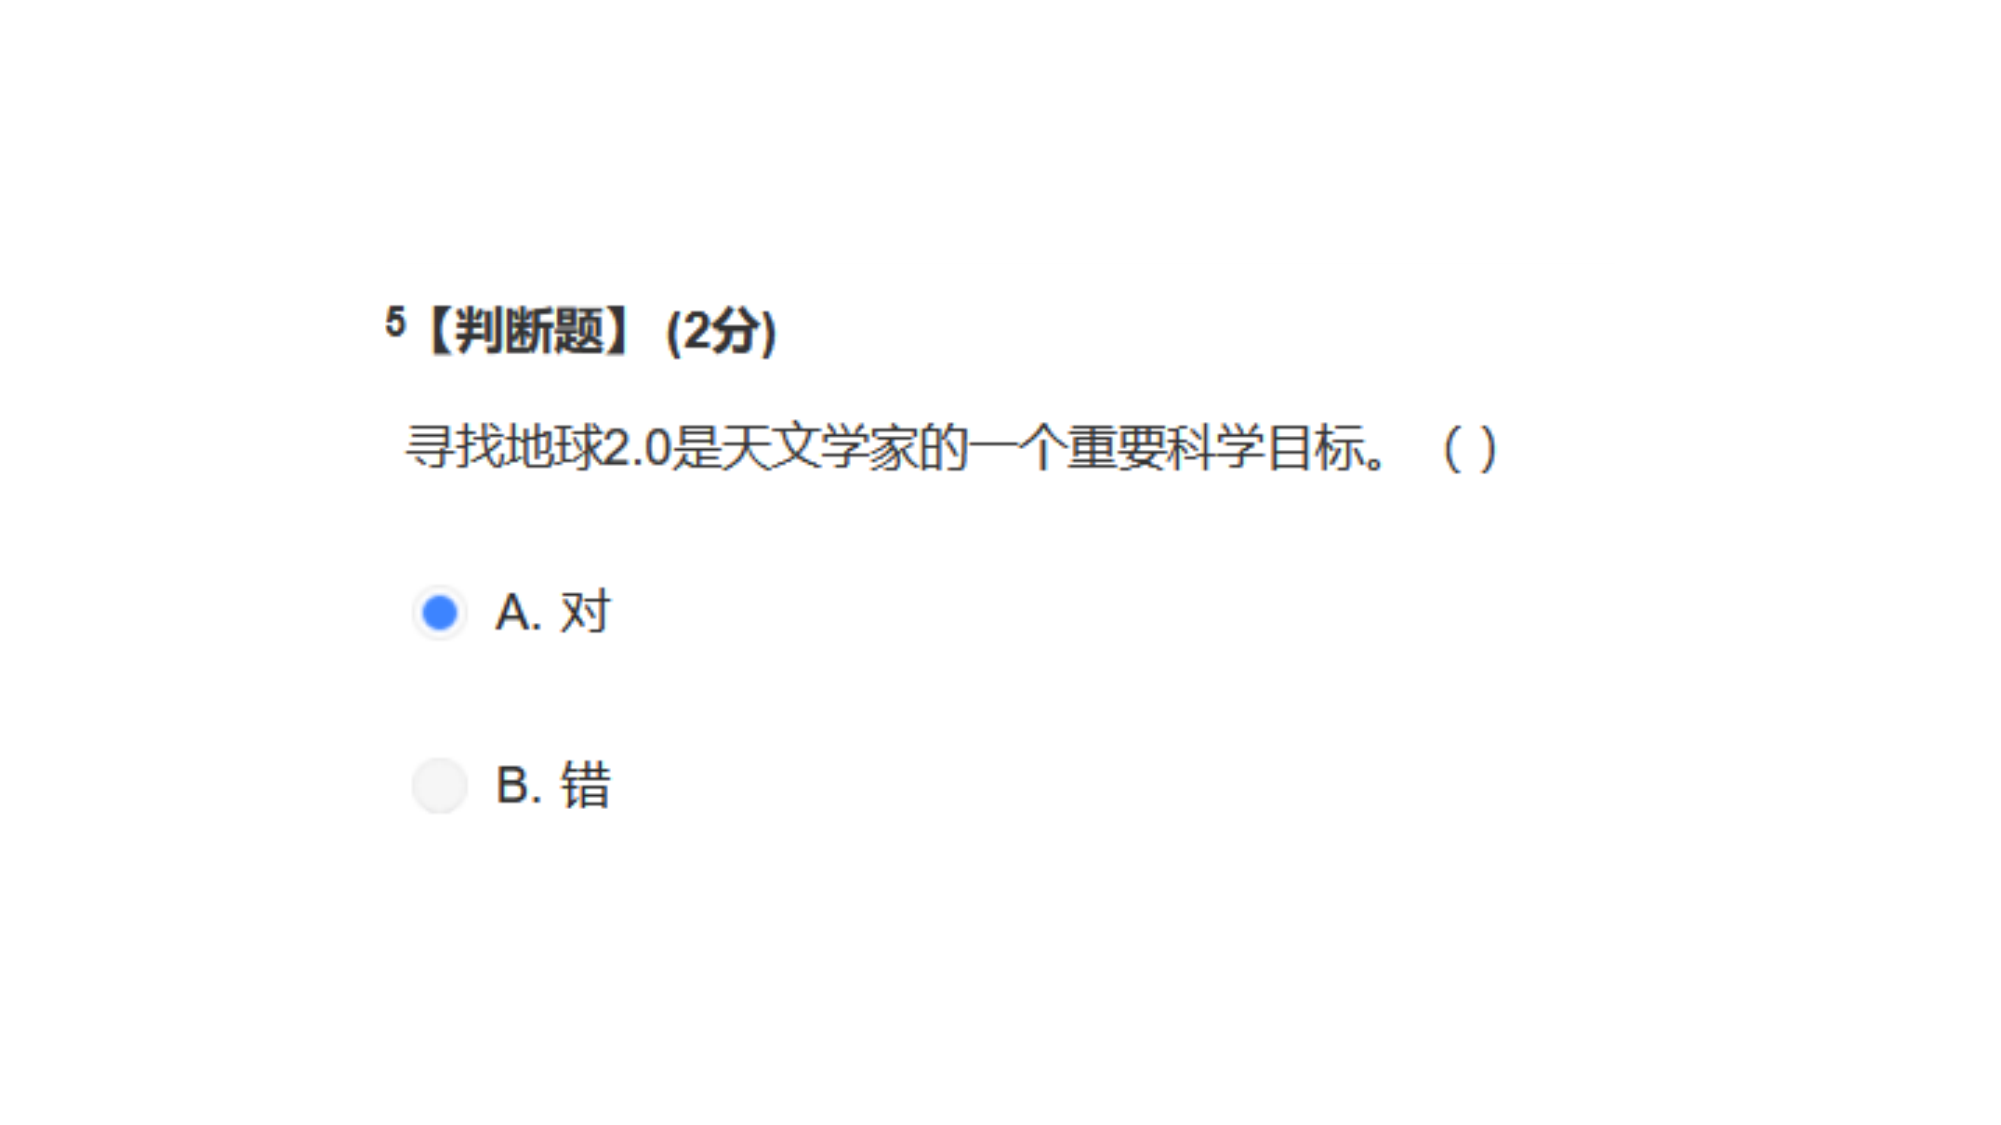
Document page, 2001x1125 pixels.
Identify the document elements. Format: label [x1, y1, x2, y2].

picture [385, 262, 1615, 862]
